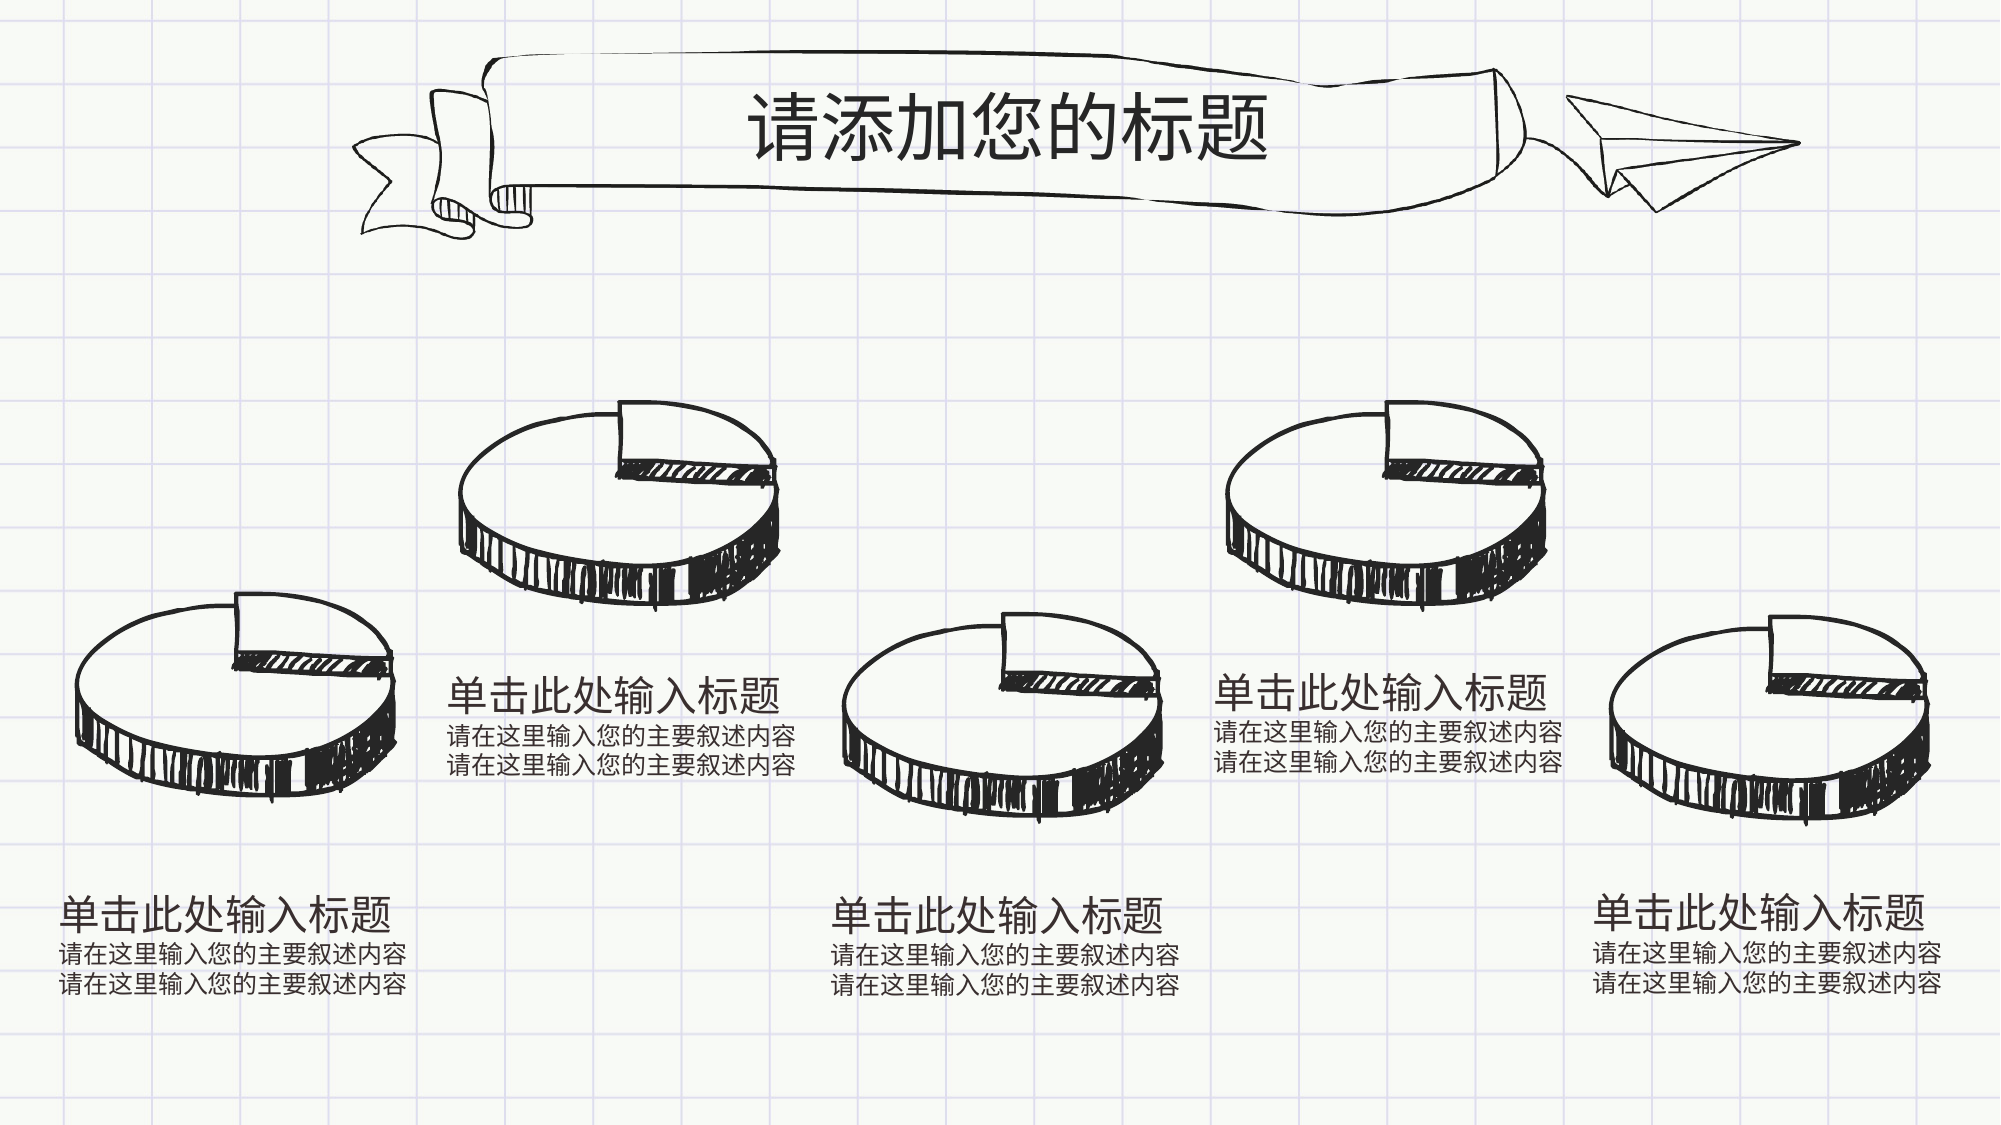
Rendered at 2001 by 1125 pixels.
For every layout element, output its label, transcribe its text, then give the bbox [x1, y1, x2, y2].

text_box 单击此处输入标题 请在这里输入您的主要叙述内容 请在这里输入您的主要叙述内容 [1199, 659, 1579, 864]
text_box 单击此处输入标题 请在这里输入您的主要叙述内容 请在这里输入您的主要叙述内容 [815, 881, 1196, 1087]
text_box 单击此处输入标题 请在这里输入您的主要叙述内容 请在这里输入您的主要叙述内容 [432, 662, 812, 868]
text_box 单击此处输入标题 请在这里输入您的主要叙述内容 请在这里输入您的主要叙述内容 [1577, 879, 1958, 1085]
text_box [841, 611, 1165, 824]
text_box [458, 400, 781, 612]
text_box [1225, 400, 1548, 612]
text_box [1608, 614, 1932, 827]
text_box 单击此处输入标题 请在这里输入您的主要叙述内容 请在这里输入您的主要叙述内容 [43, 880, 424, 1086]
picture [352, 50, 1801, 240]
text_box [74, 591, 398, 804]
